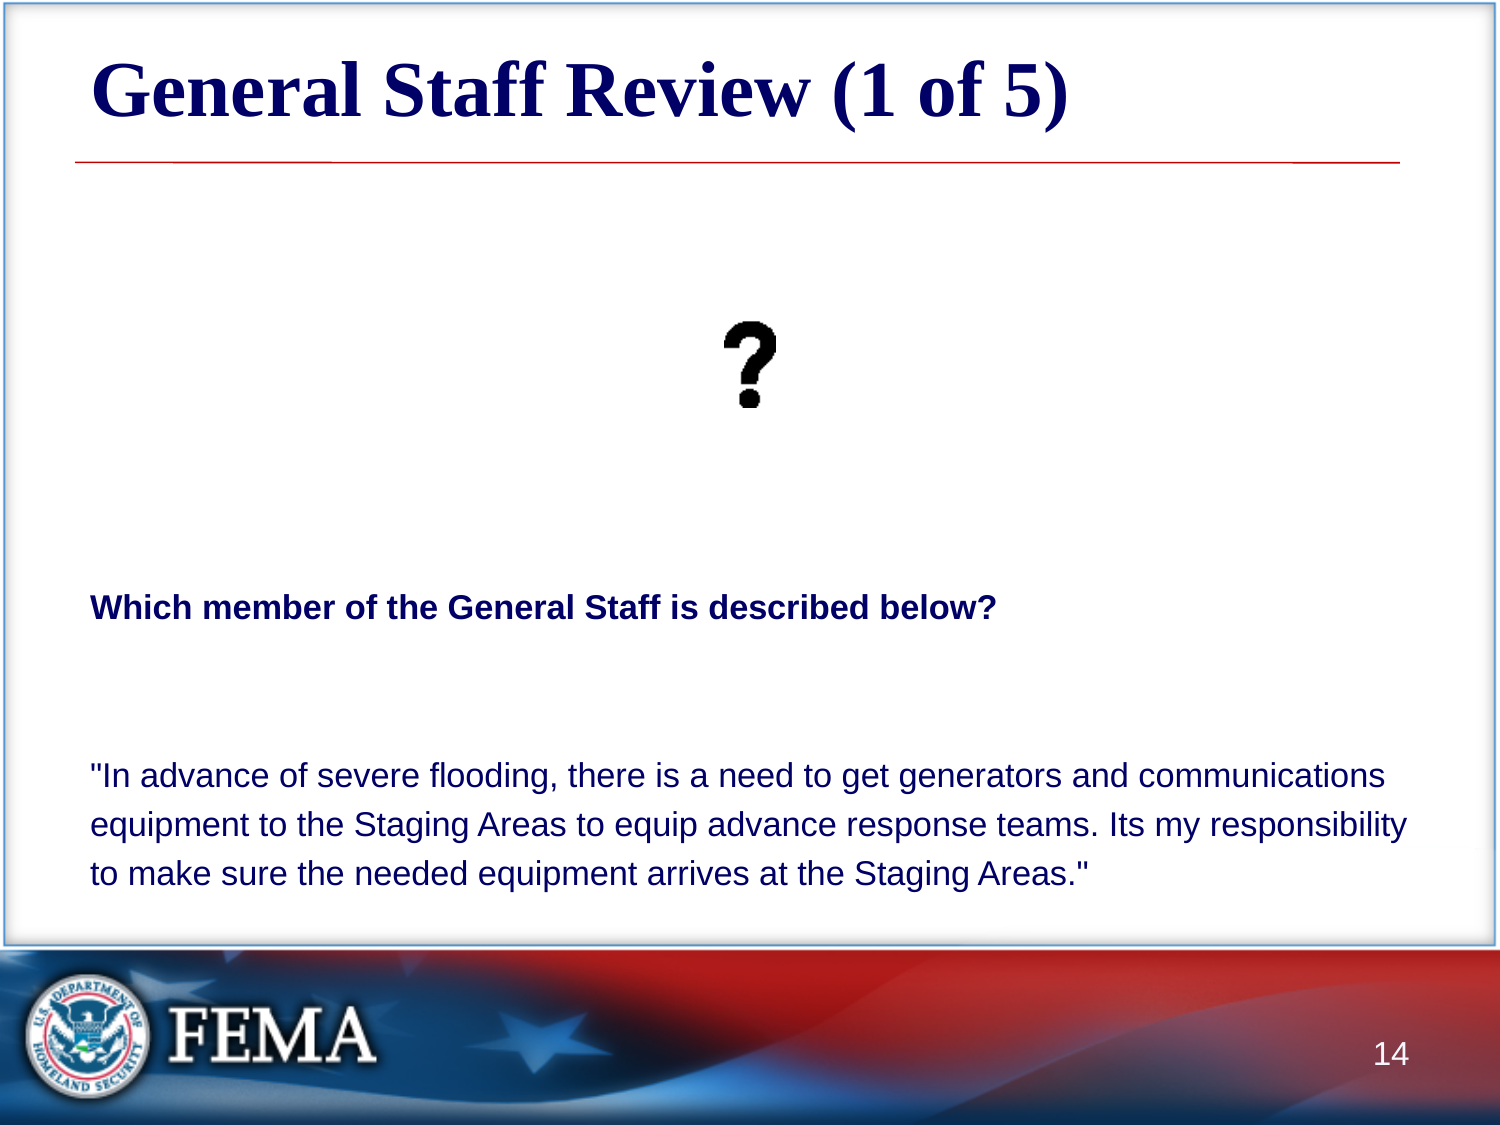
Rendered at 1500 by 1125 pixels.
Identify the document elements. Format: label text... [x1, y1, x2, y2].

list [723, 319, 776, 408]
picture [0, 0, 1500, 1125]
title General Staff Review (1 of 5) [75, 32, 1425, 138]
list Which member of the General Staff is described below? "In advance of severe flooding, there is a need to get generators and communications equipment to the Staging Areas to equip advance response teams. Its my responsibility to make sure the needed equipment arrives at the Staging Areas." [75, 569, 1425, 927]
slide_number 14 [1074, 1024, 1425, 1103]
